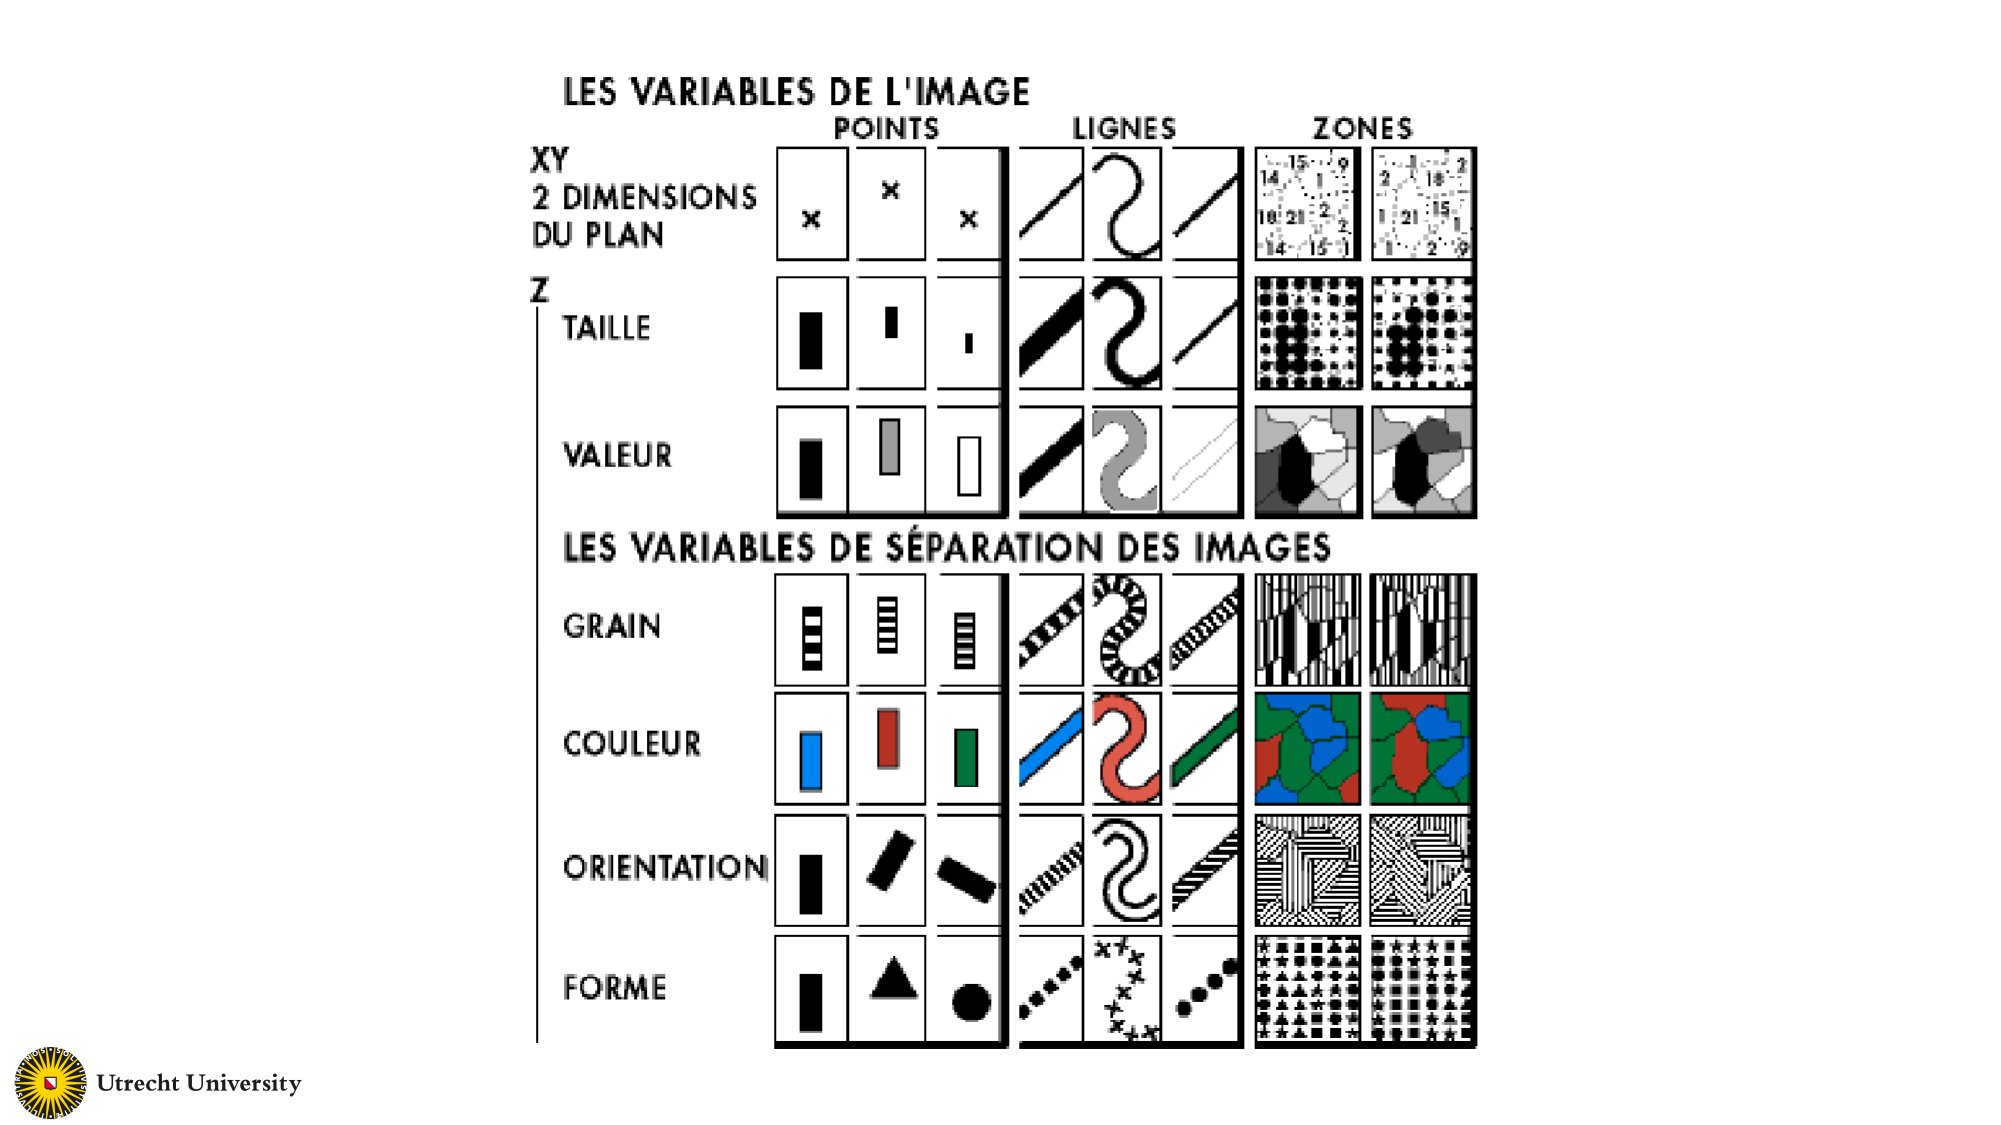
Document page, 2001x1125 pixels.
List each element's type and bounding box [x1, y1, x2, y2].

picture [0, 995, 386, 1125]
list [518, 72, 1482, 1053]
